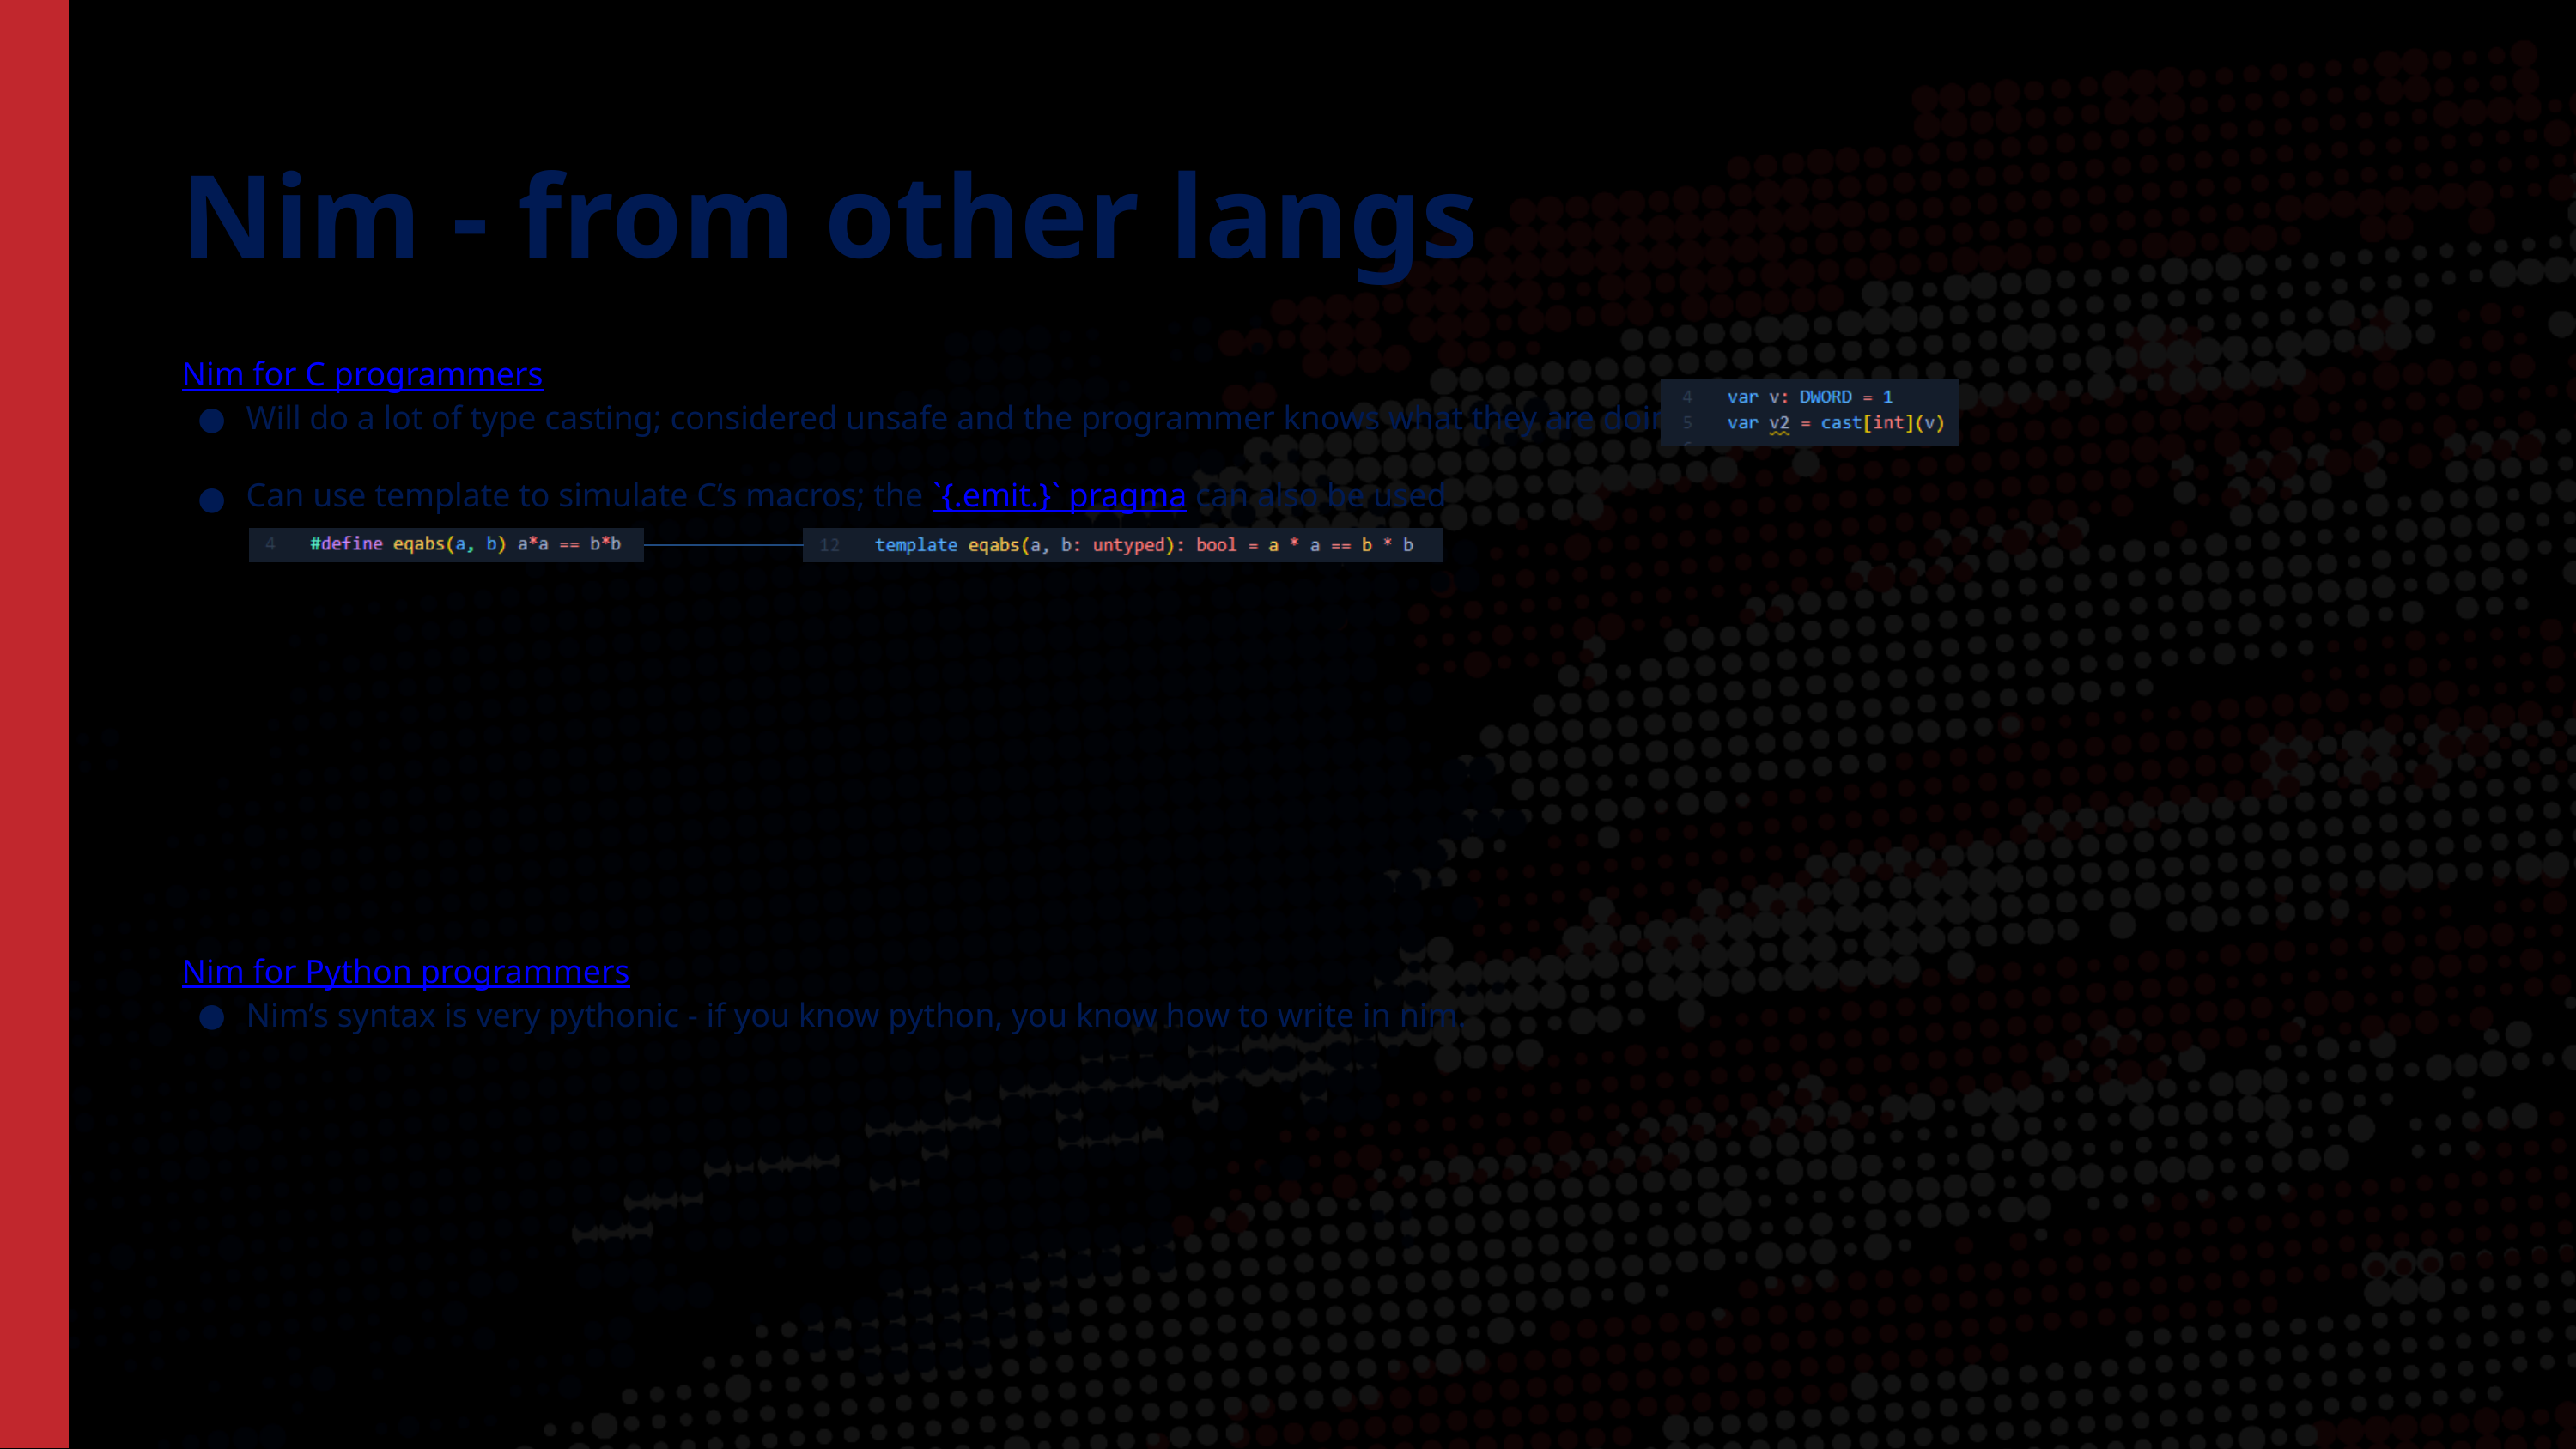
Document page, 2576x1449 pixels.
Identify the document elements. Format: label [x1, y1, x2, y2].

picture [249, 0, 2576, 1449]
text_box [0, 0, 435, 1449]
